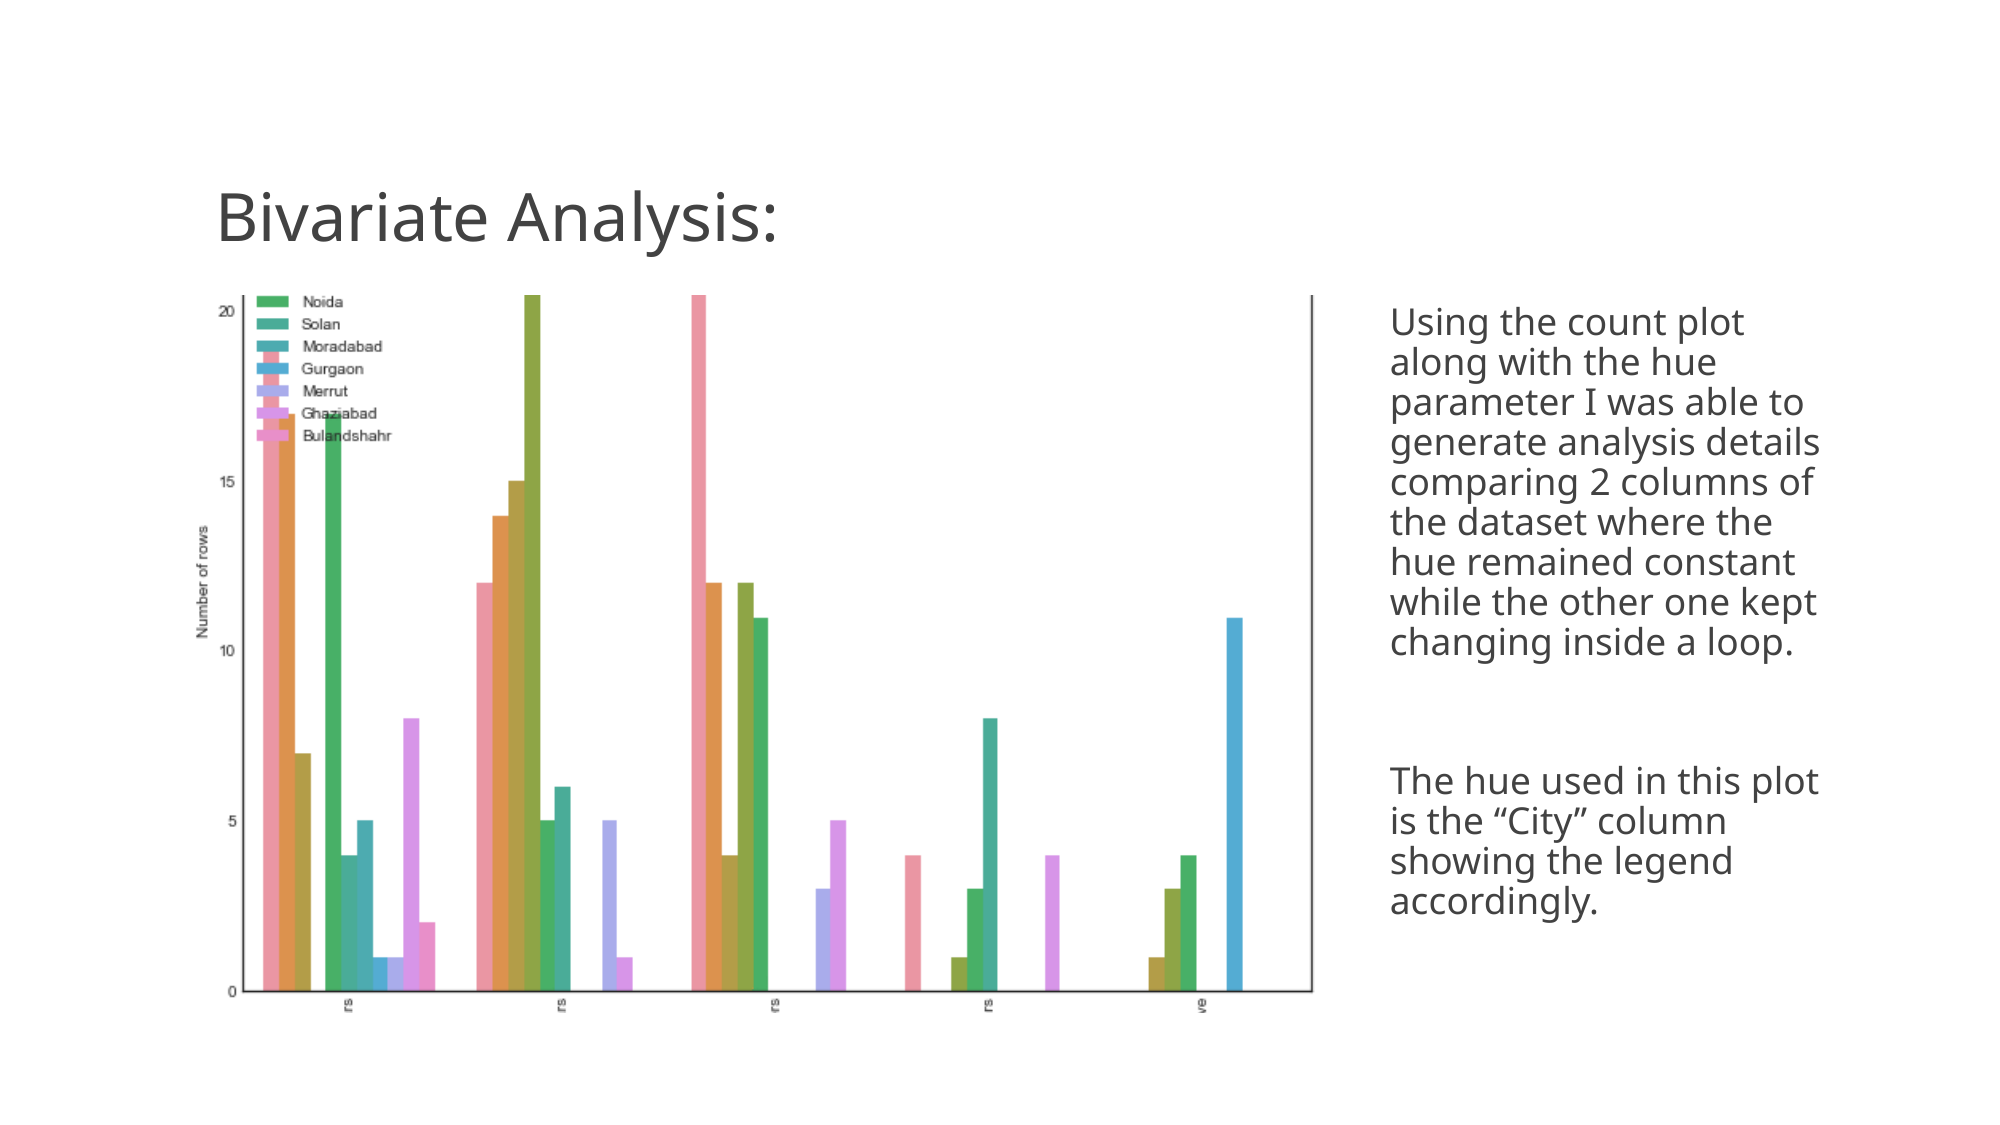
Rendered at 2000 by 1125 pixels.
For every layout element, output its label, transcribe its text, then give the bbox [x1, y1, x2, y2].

title Bivariate Analysis: [199, 70, 1800, 263]
picture [186, 295, 1322, 1013]
list Using the count plot along with the hue parameter I was able to generate analysis details comparing 2 columns of the dataset where the hue remained constant while the other one kept changing inside a loop. The hue used in this plot is the “City” column showing the legend accordingly. [1374, 295, 1842, 979]
